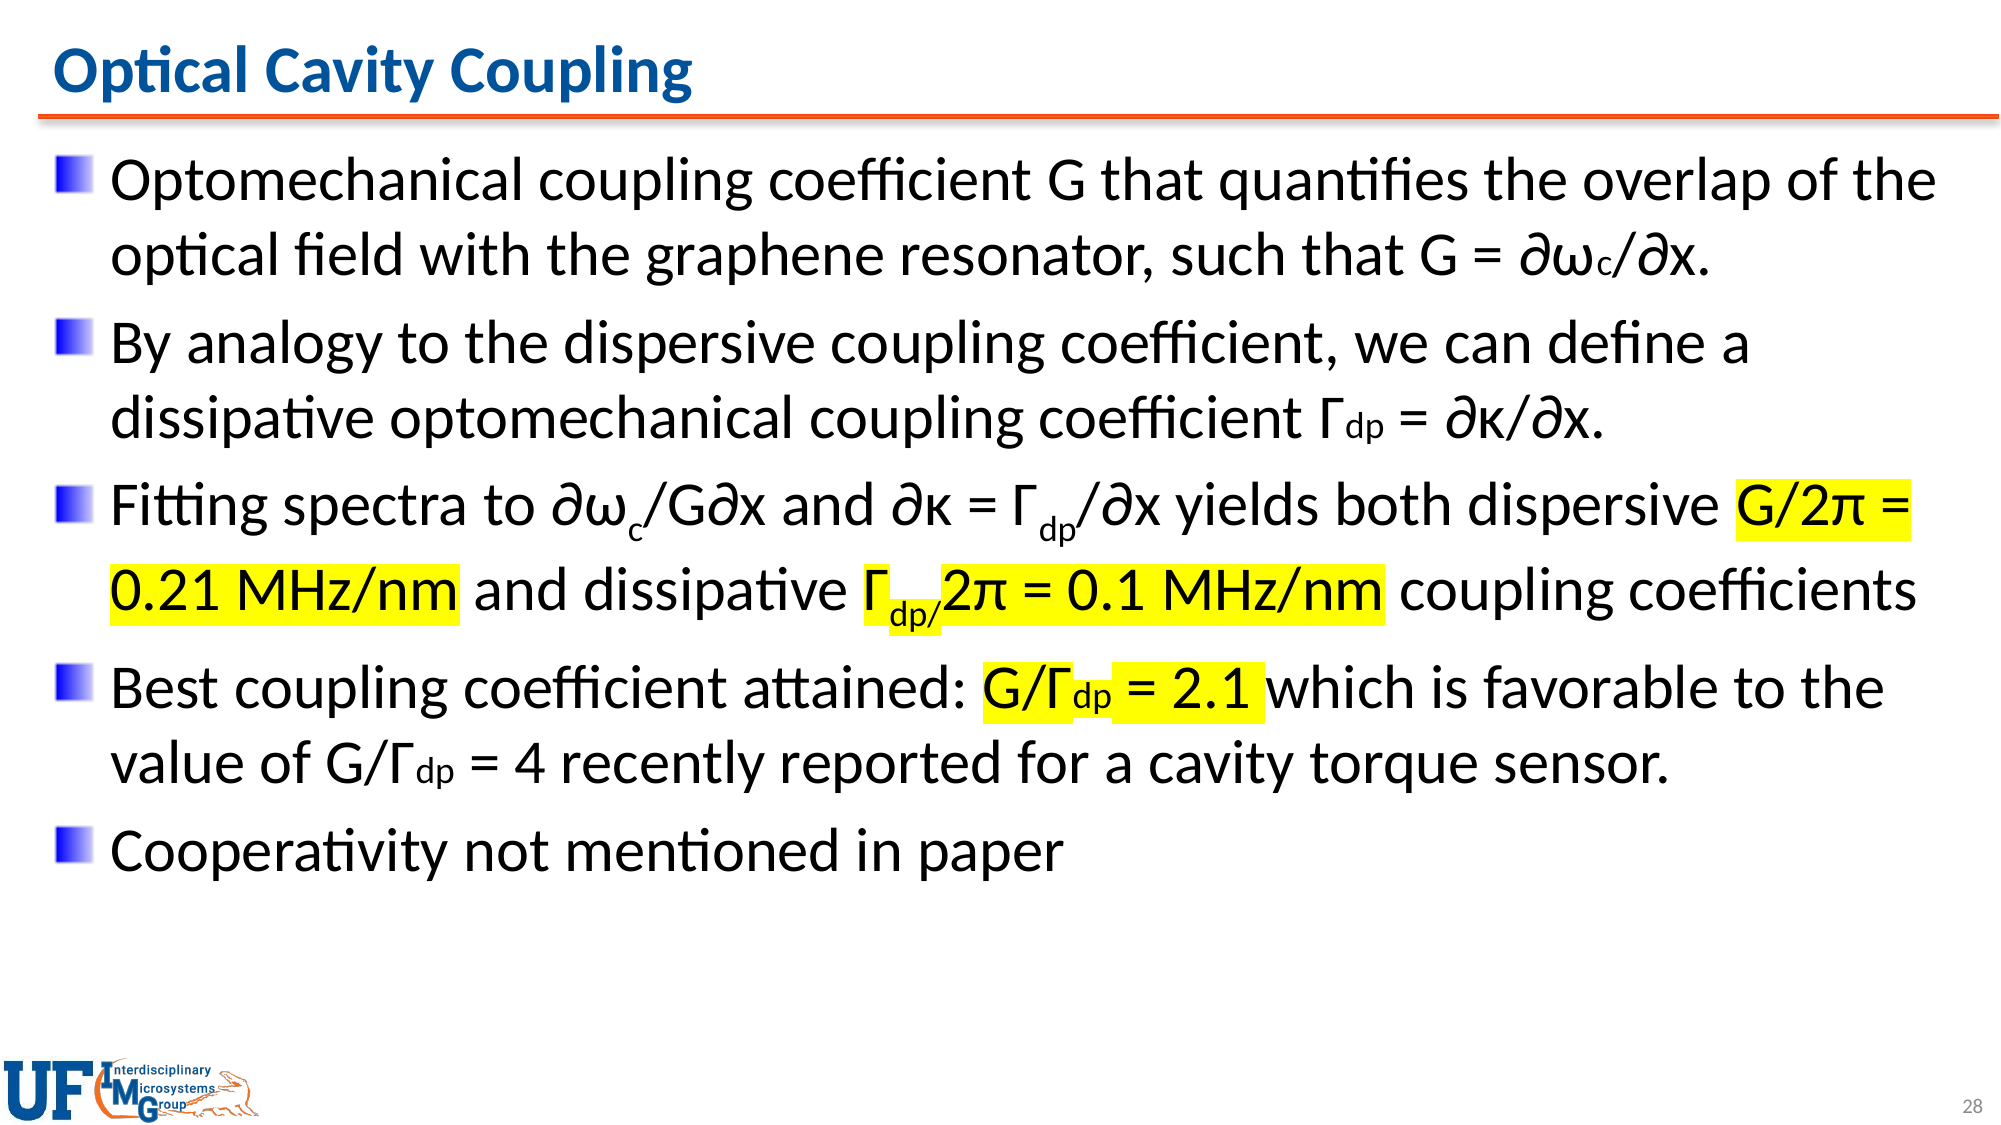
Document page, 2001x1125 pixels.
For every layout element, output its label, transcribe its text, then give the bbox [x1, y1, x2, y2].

slide_number 28 [1798, 1086, 1999, 1124]
list Optomechanical coupling coefficient G that quantifies the overlap of the optical field with the graphene resonator, such that G = ∂ωc/∂x. By analogy to the dispersive coupling coefficient, we can define a dissipative optomechanical coupling coefficient Γdp = ∂κ/∂x. Fitting spectra to ∂ωc/G∂x and ∂κ = Γdp/∂x yields both dispersive G/2π = 0.21 MHz/nm and dissipative Γdp/2π = 0.1 MHz/nm coupling coefficients Best coupling coefficient attained: G/Γdp = 2.1 which is favorable to the value of G/Γdp = 4 recently reported for a cavity torque sensor. Cooperativity not mentioned in paper [38, 130, 1960, 1106]
picture [53, 153, 98, 198]
title Optical Cavity Coupling [38, 13, 1960, 119]
picture [1, 1056, 264, 1125]
picture [53, 661, 98, 706]
picture [53, 316, 98, 360]
picture [53, 824, 98, 868]
picture [53, 483, 98, 528]
